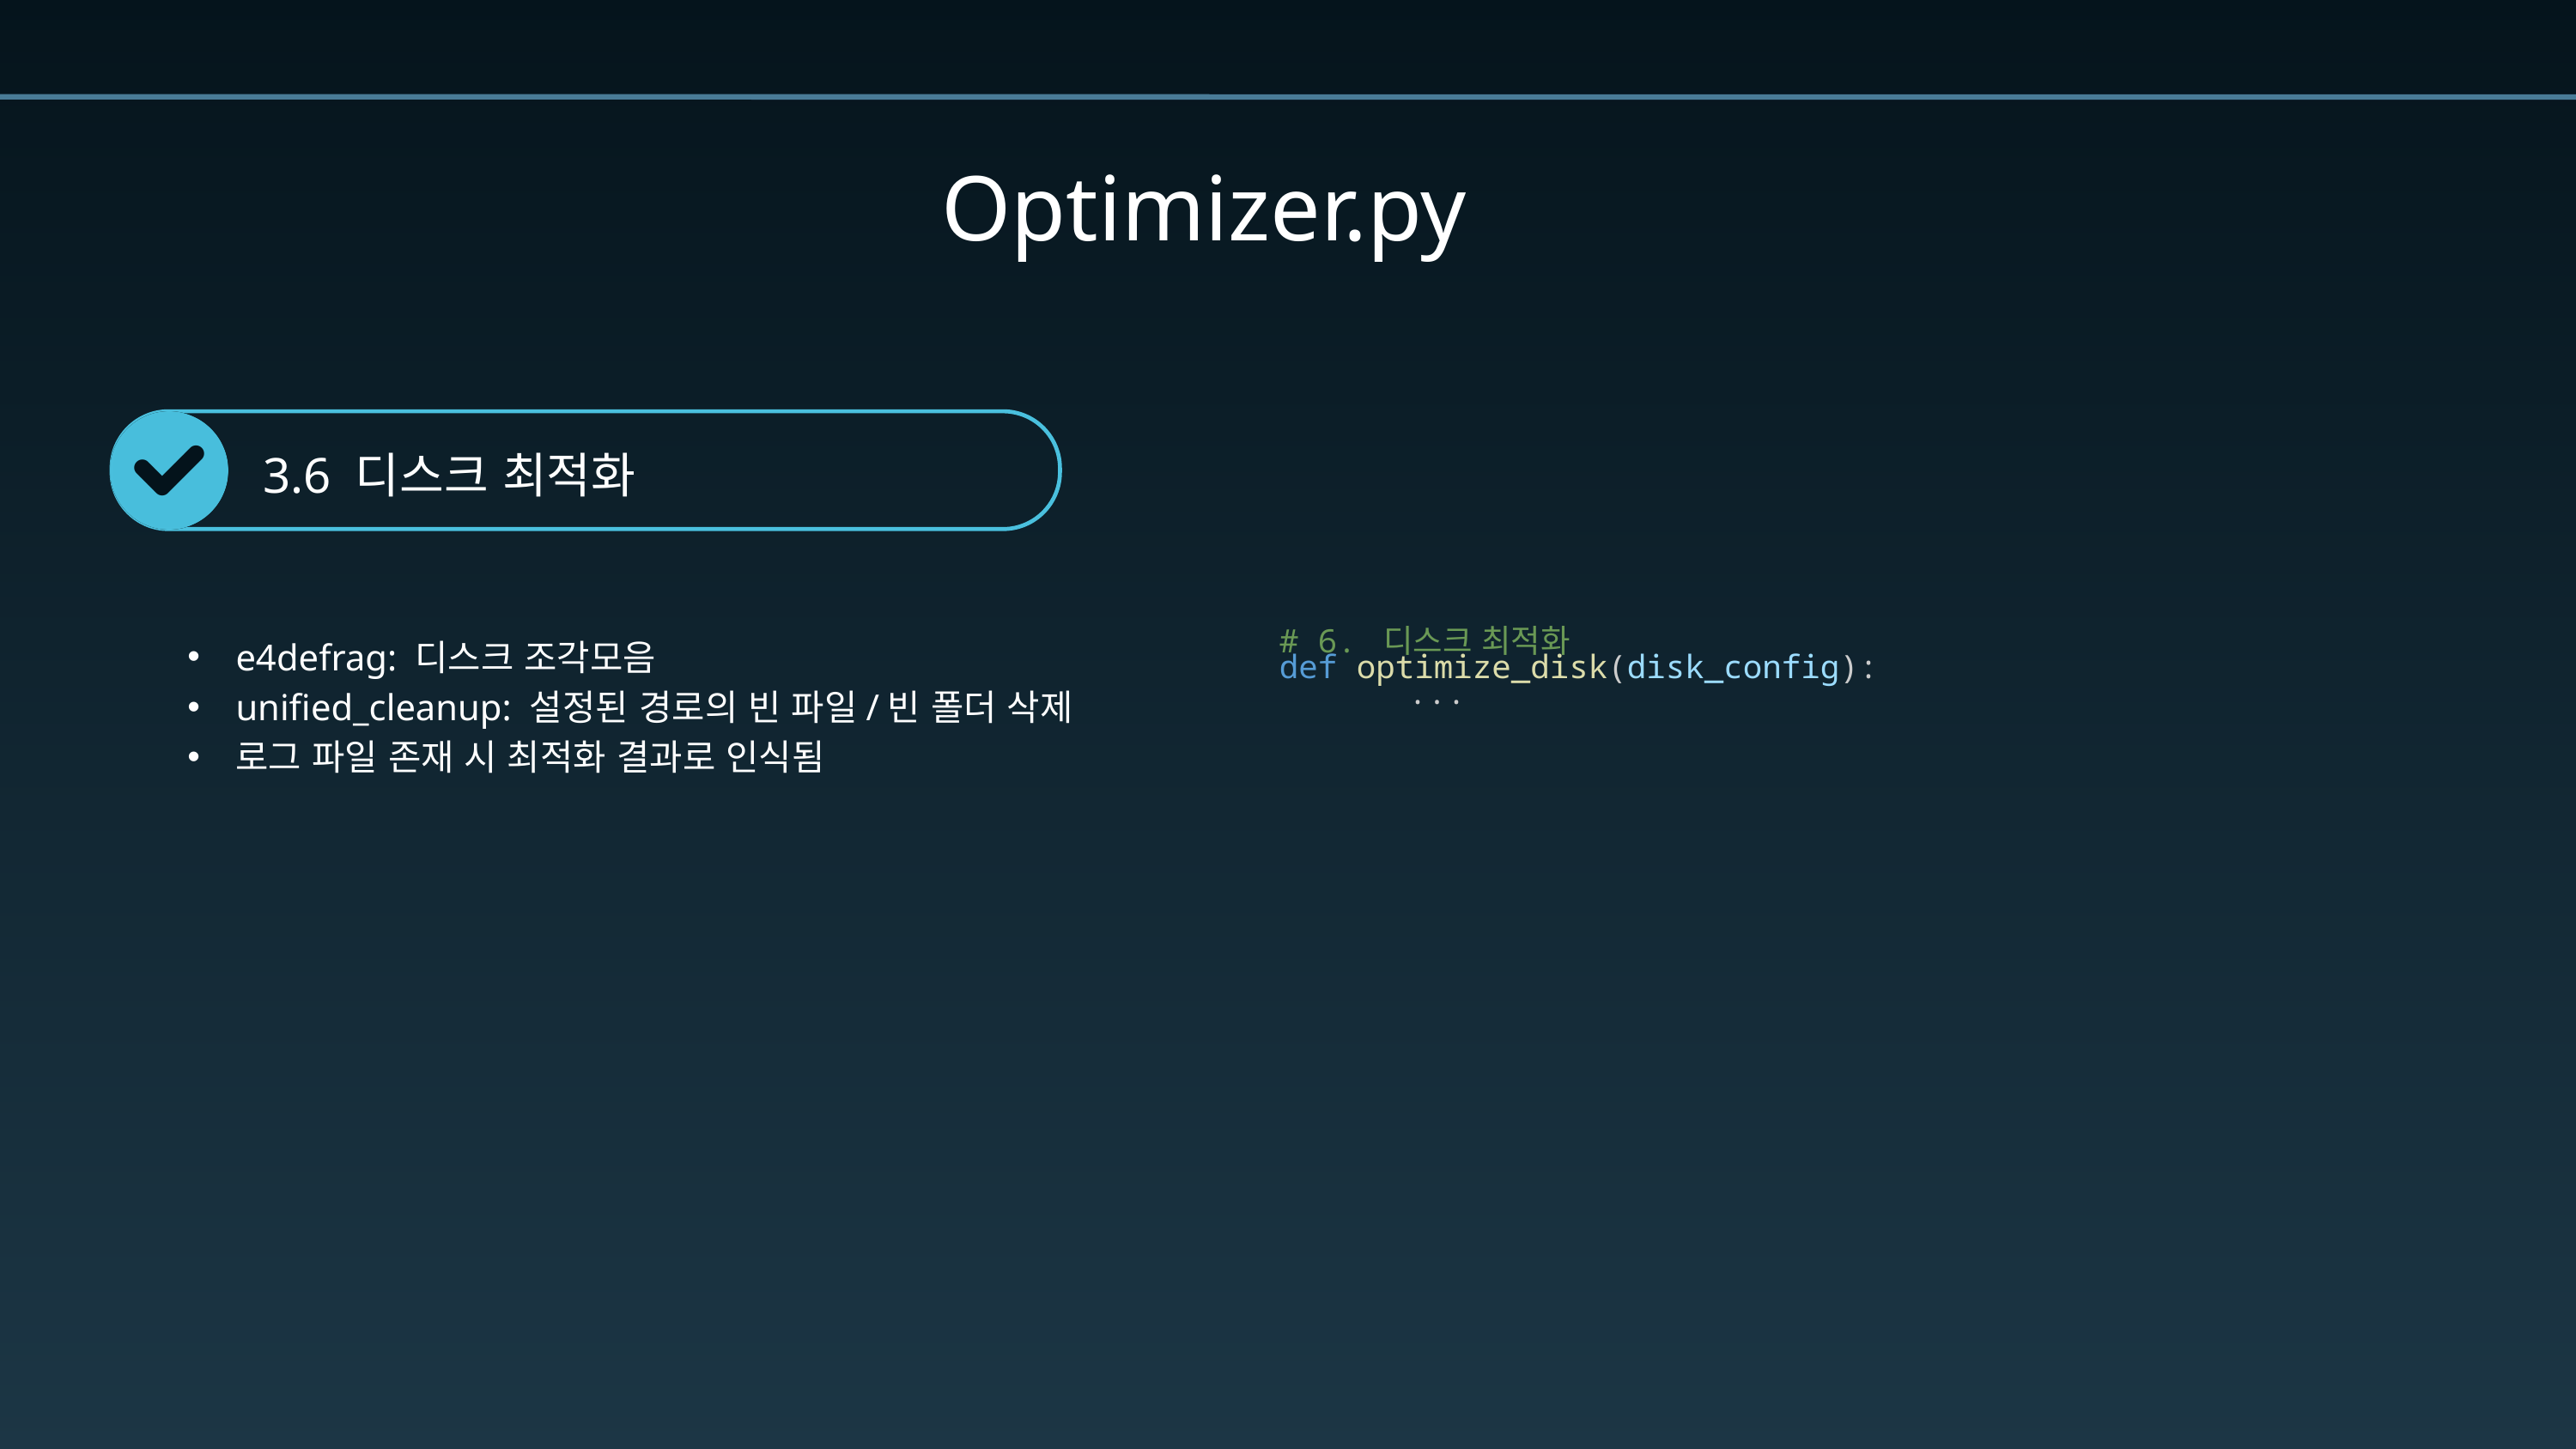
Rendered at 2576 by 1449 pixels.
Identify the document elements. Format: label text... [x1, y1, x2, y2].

text_box e4defrag: 디스크 조각모음 unified_cleanup: 설정된 경로의 빈 파일/빈 폴더 삭제 로그 파일 존재 시 최적화 결과로 인식됨 [187, 627, 1331, 779]
text_box # 6. 디스크 최적화 def optimize_disk(disk_config): ... [1267, 627, 2576, 718]
text_box Optimizer.py [192, 151, 2216, 259]
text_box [111, 410, 1060, 530]
